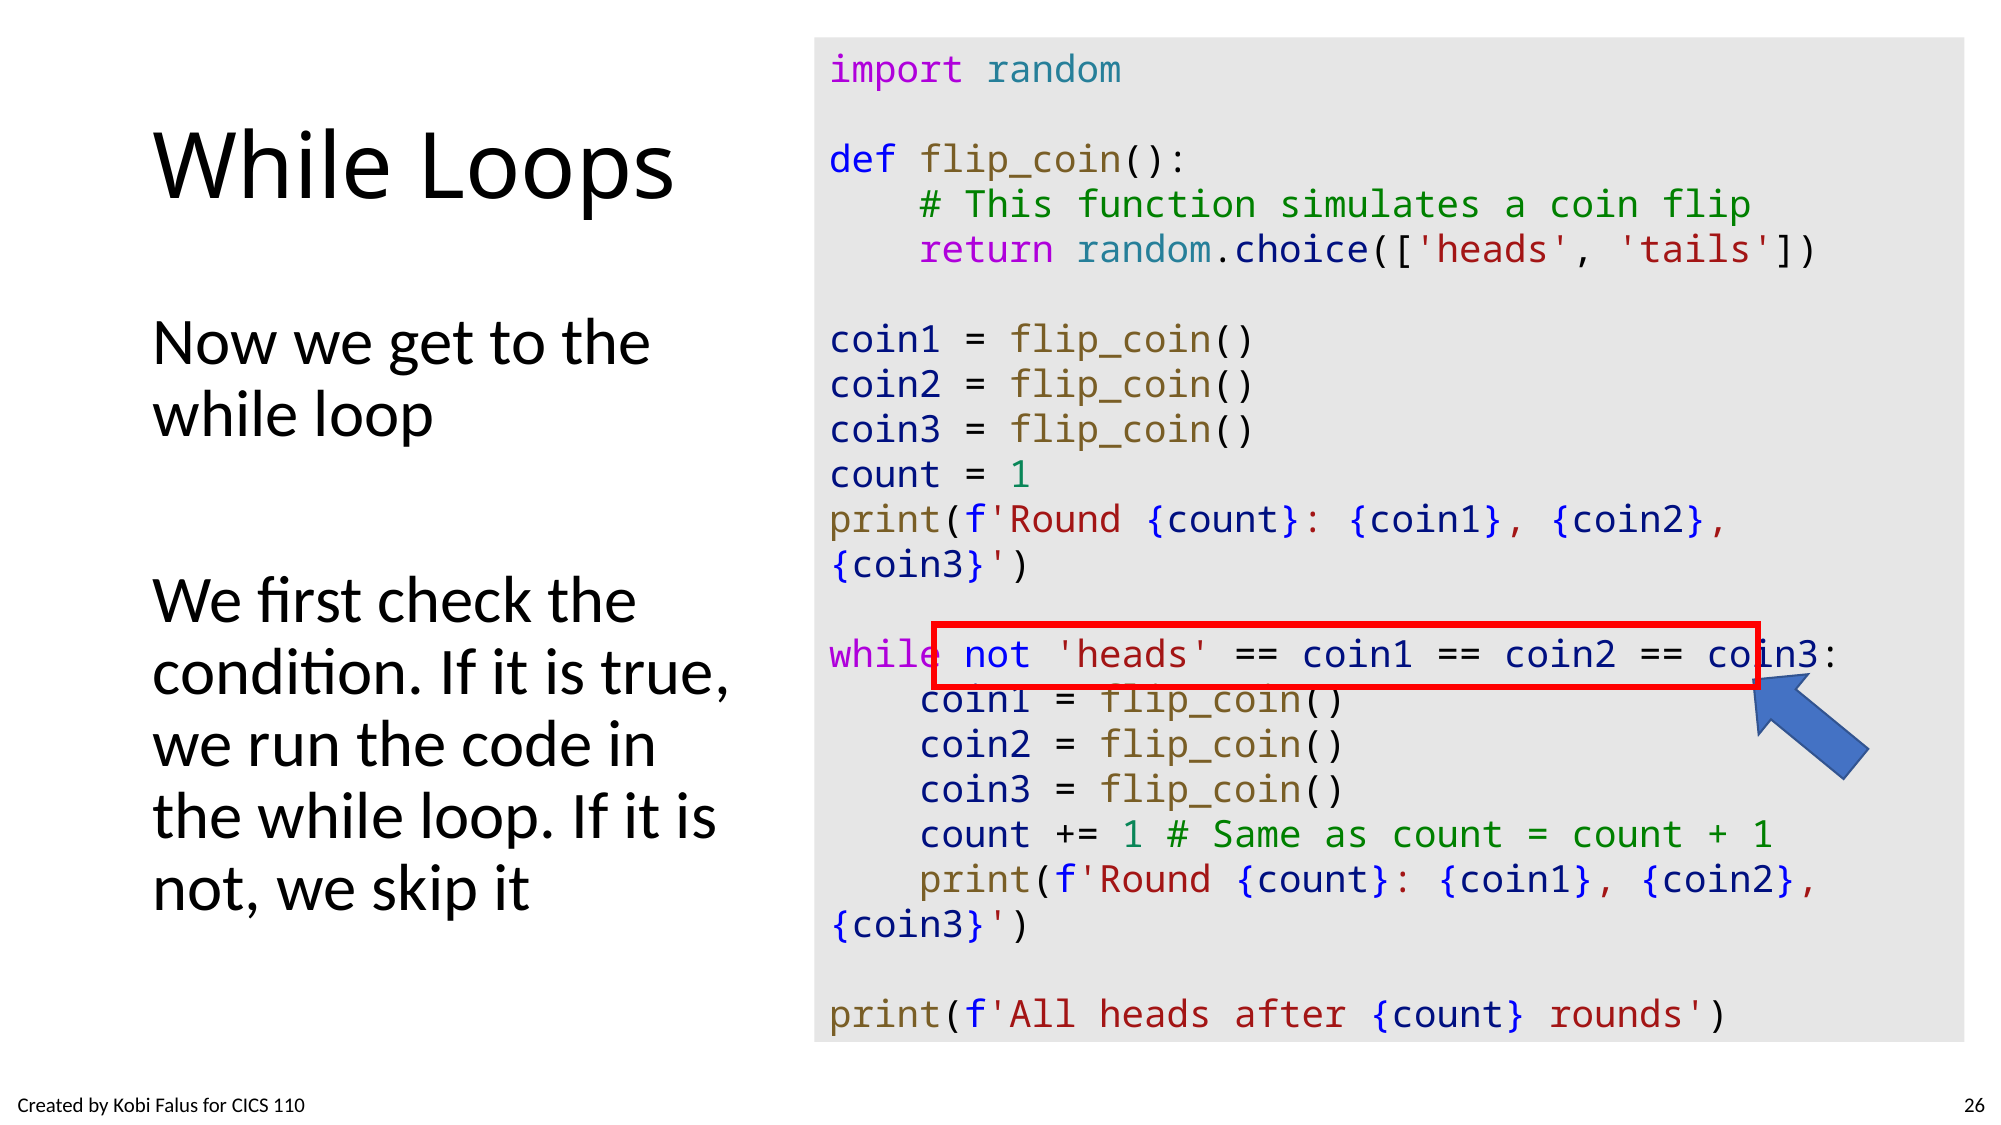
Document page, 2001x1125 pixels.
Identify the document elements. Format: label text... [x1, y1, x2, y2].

text_box import random def flip_coin(): # This function simulates a coin flip return random.choice(['heads', 'tails']) coin1 = flip_coin() coin2 = flip_coin() coin3 = flip_coin() count = 1 print(f'Round {count}: {coin1}, {coin2}, {coin3}') while not 'heads' == coin1 == coin2 == coin3: coin1 = flip_coin() coin2 = flip_coin() coin3 = flip_coin() count += 1 # Same as count = count + 1 print(f'Round {count}: {coin1}, {coin2}, {coin3}') print(f'All heads after {count} rounds') [814, 37, 1965, 1042]
text_box [933, 623, 1759, 688]
list Now we get to the while loop We first check the condition. If it is true, we run the code in the while loop. If it is not, we skip it [137, 299, 765, 1014]
title While Loops [137, 59, 814, 278]
text_box [1753, 672, 1870, 781]
